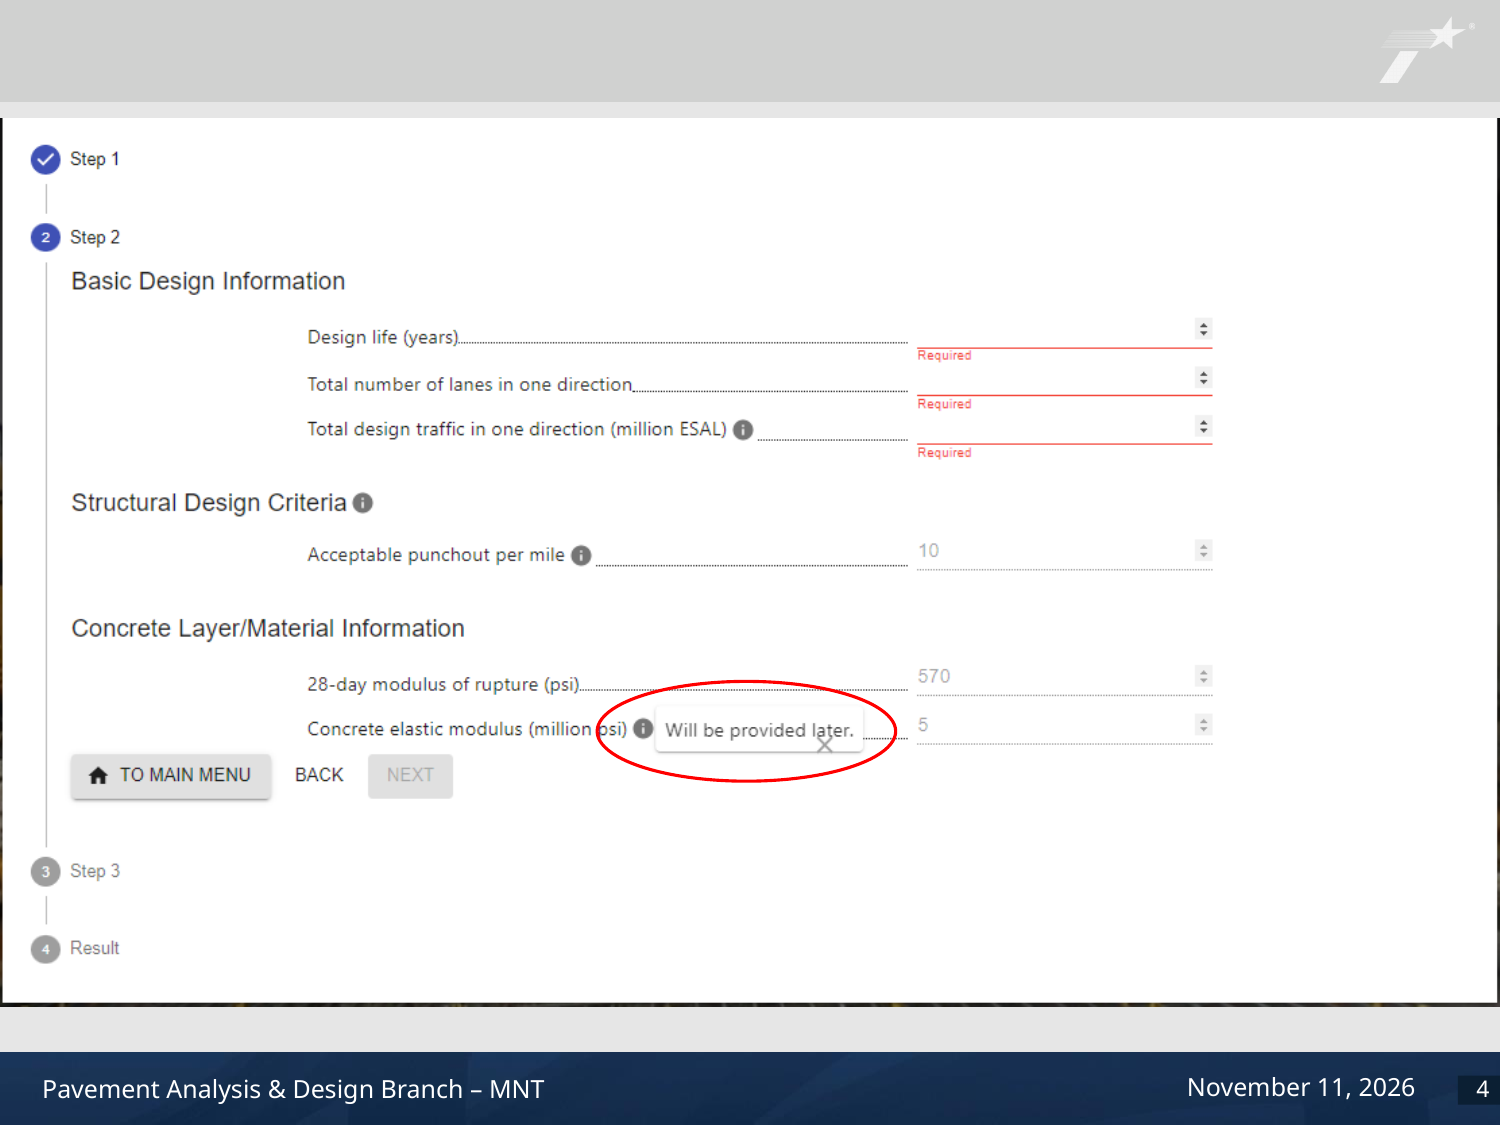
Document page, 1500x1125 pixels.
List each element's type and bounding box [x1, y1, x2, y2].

picture [0, 118, 1500, 1007]
picture [0, 1052, 1500, 1125]
